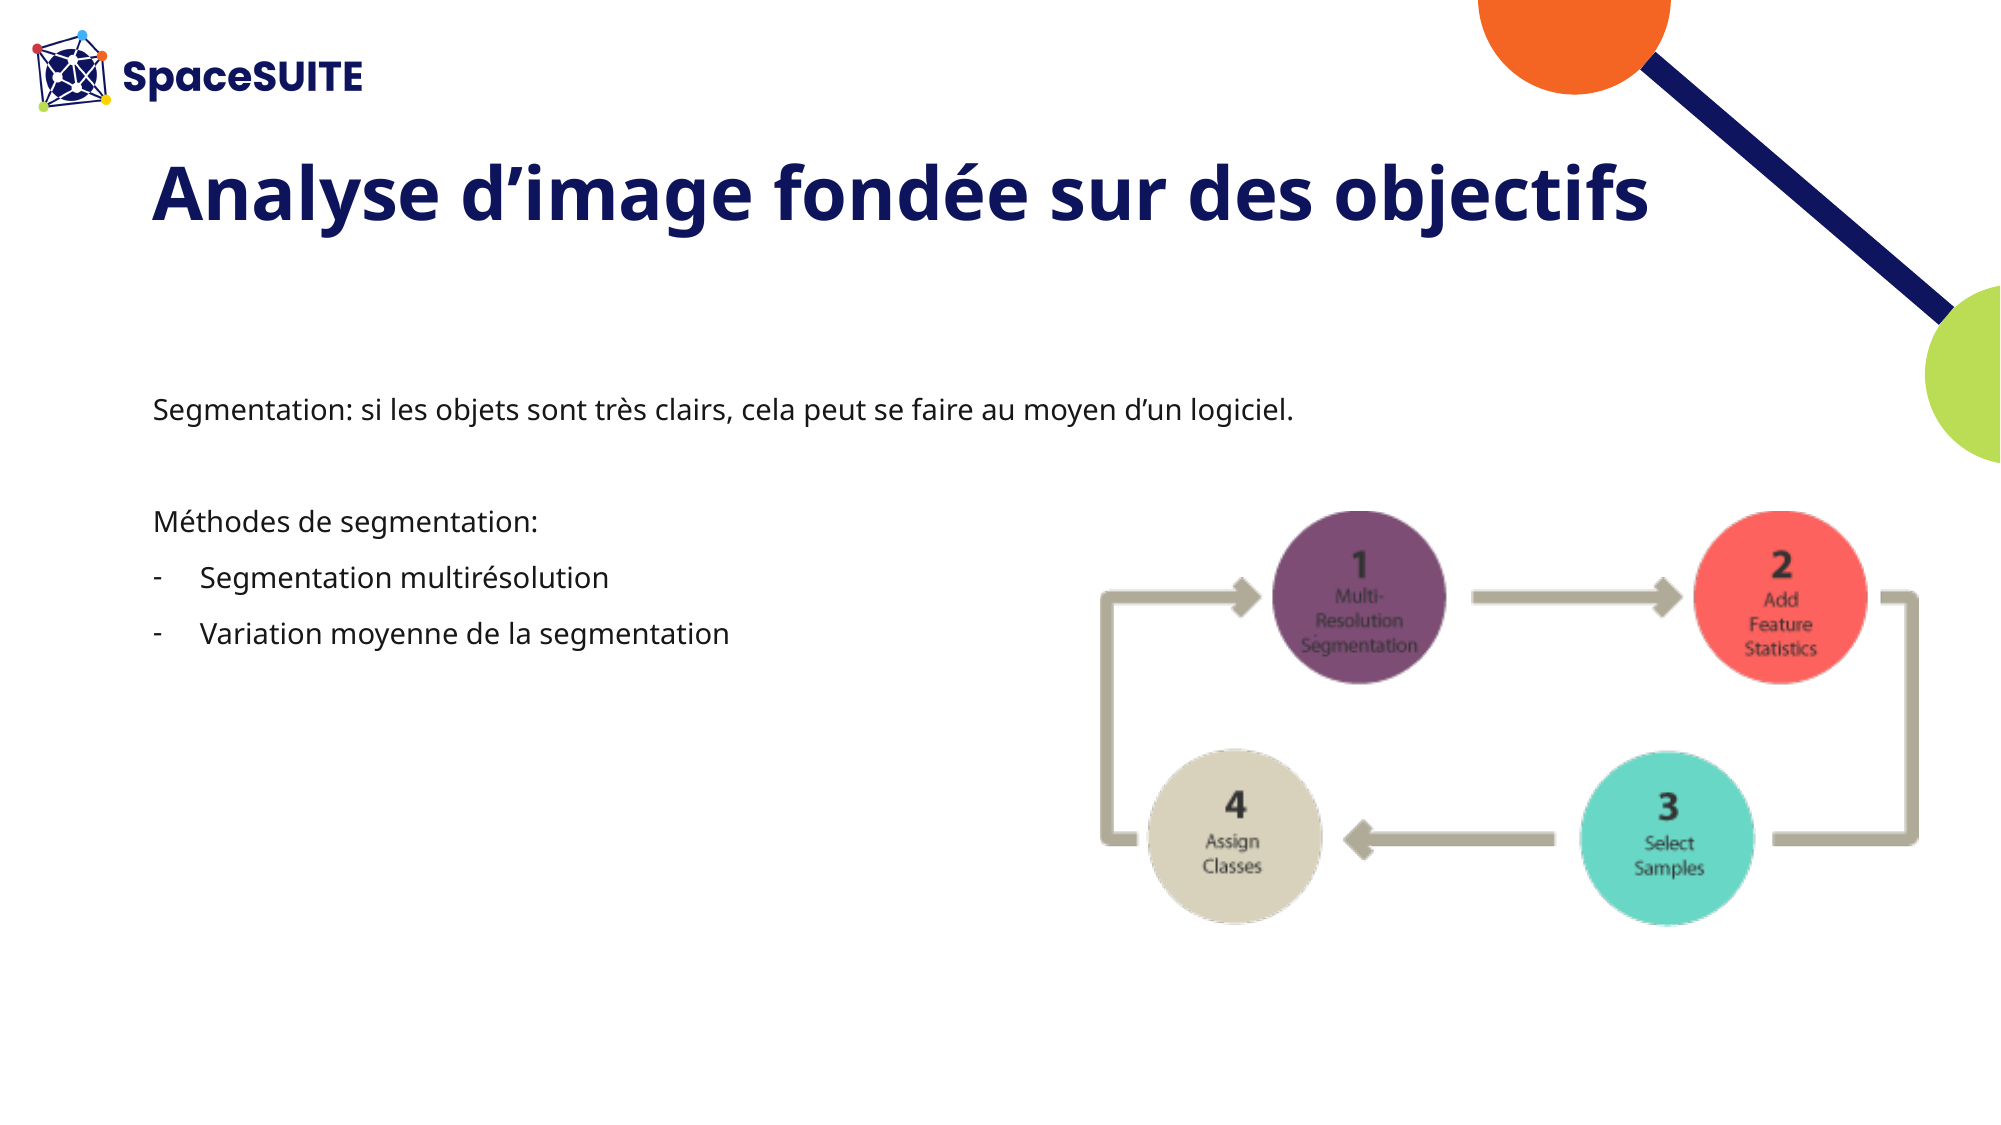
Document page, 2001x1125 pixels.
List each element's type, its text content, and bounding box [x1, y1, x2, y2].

list Segmentation: si les objets sont très clairs, cela peut se faire au moyen d’un logiciel. Méthodes de segmentation: Segmentation multirésolution Variation moyenne de la segmentation [137, 384, 1842, 949]
picture [32, 30, 362, 112]
title Analyse d’image fondée sur des objectifs [137, 138, 1672, 251]
picture [1099, 511, 1919, 928]
